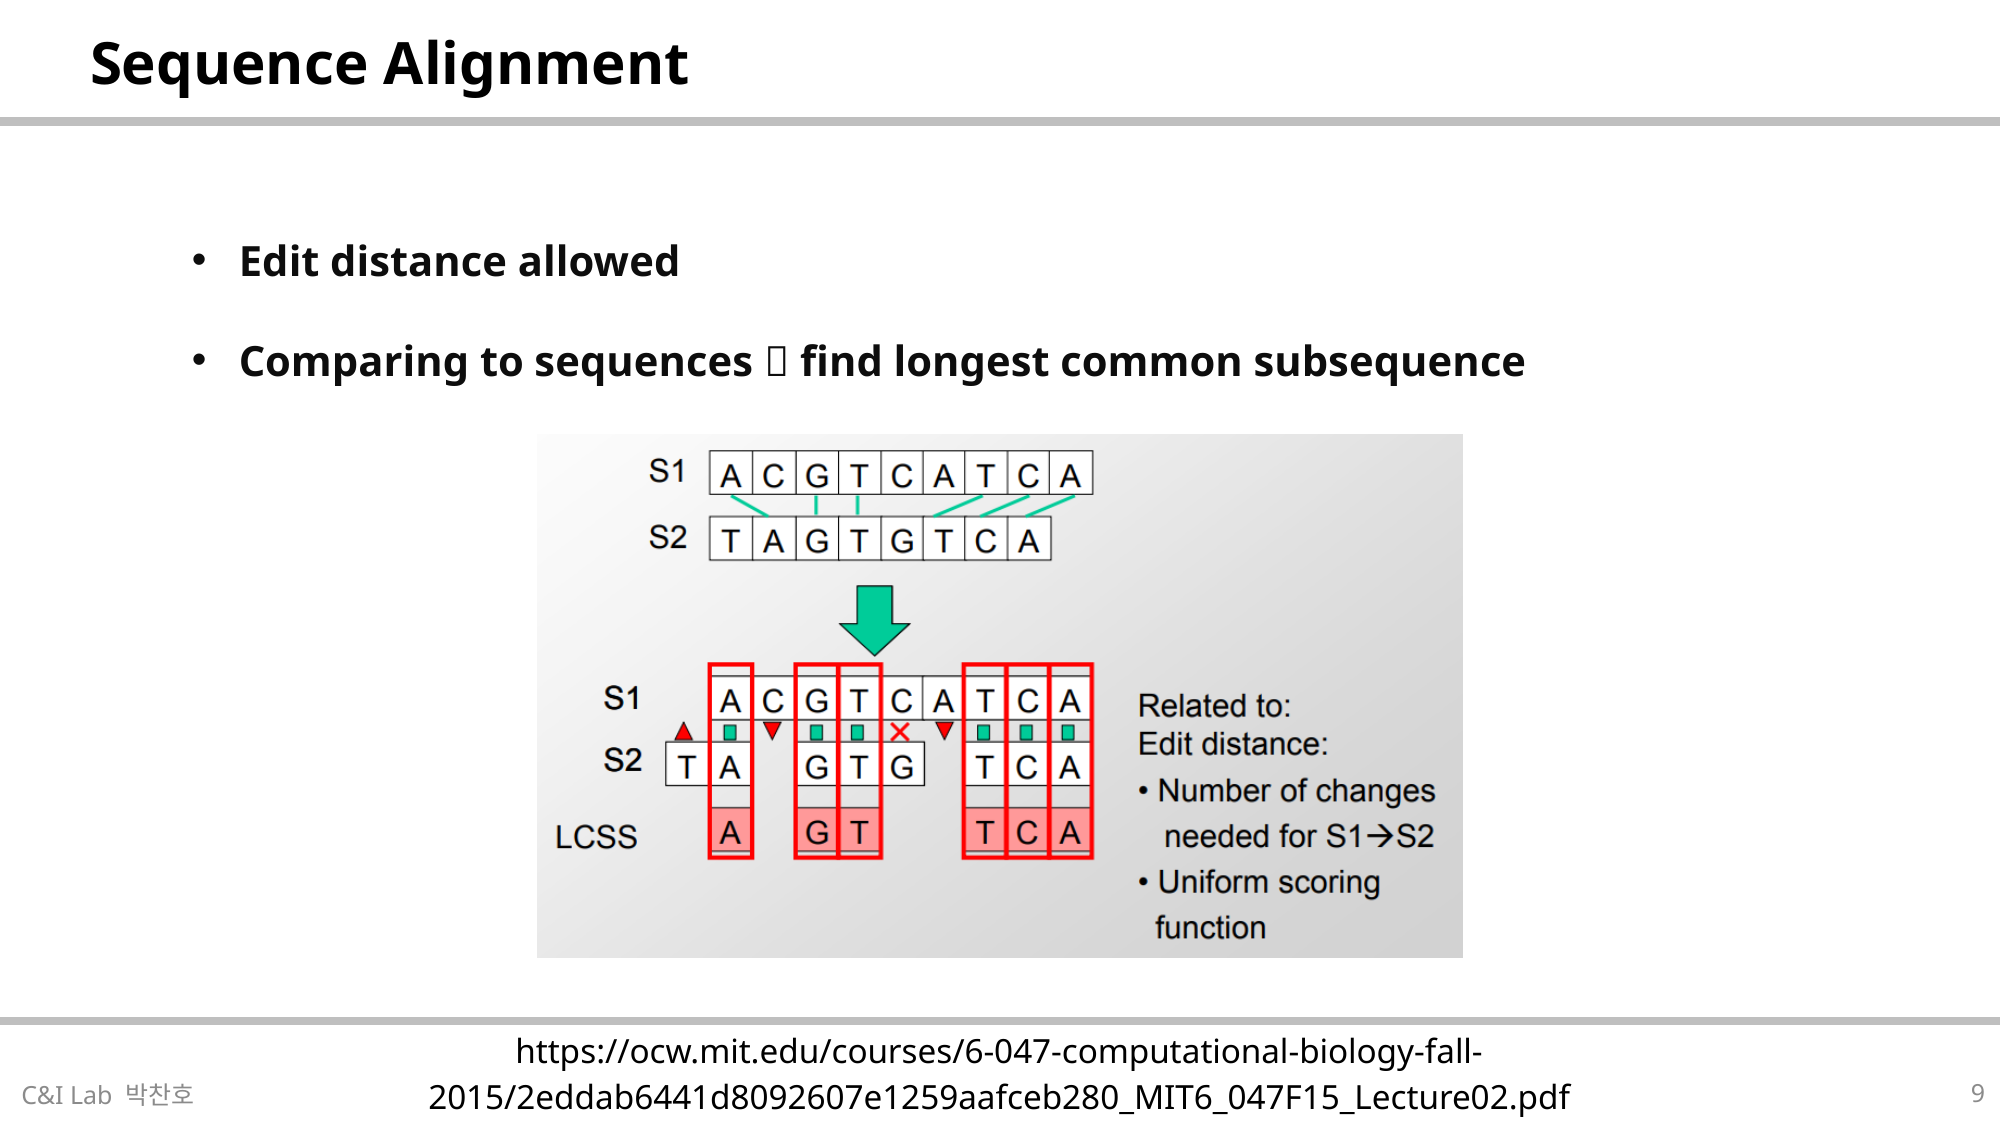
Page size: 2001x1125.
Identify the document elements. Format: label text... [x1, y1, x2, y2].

slide_number 9 [1890, 1065, 2000, 1125]
table_header Sequence Alignment [0, 2, 2000, 117]
text_box Edit distance allowed Comparing to sequences  find longest common subsequence [177, 177, 1803, 392]
table_header https://ocw.mit.edu/courses/6-047-computational-biology-fall-2015/2eddab6441d8092607e1259aafceb280_MIT6_047F15_Lecture02.pdf [0, 1025, 2000, 1125]
picture [537, 434, 1463, 958]
footer C&I Lab 박찬호 [0, 1065, 216, 1125]
